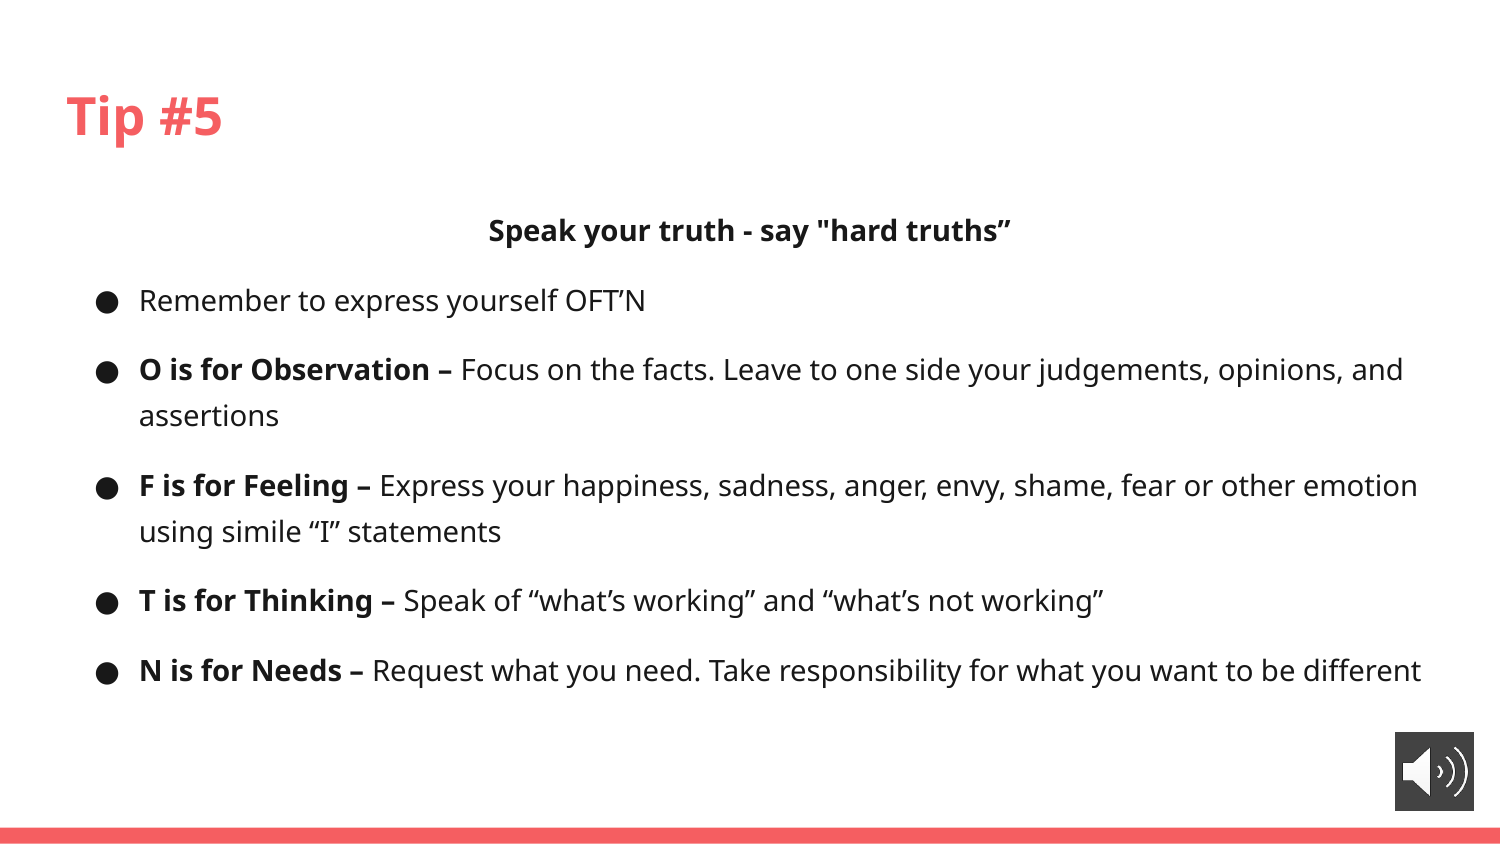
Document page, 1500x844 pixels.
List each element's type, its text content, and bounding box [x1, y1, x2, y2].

list Speak your truth - say "hard truths” Remember to express yourself OFT’N O is for Observation – Focus on the facts. Leave to one side your judgements, opinions, and assertions F is for Feeling – Express your happiness, sadness, anger, envy, shame, fear or other emotion using simile “I” statements T is for Thinking – Speak of “what’s working” and “what’s not working” N is for Needs – Request what you need. Take responsibility for what you want to be different [51, 189, 1449, 750]
picture [1394, 731, 1476, 813]
title Tip #5 [51, 64, 1449, 167]
